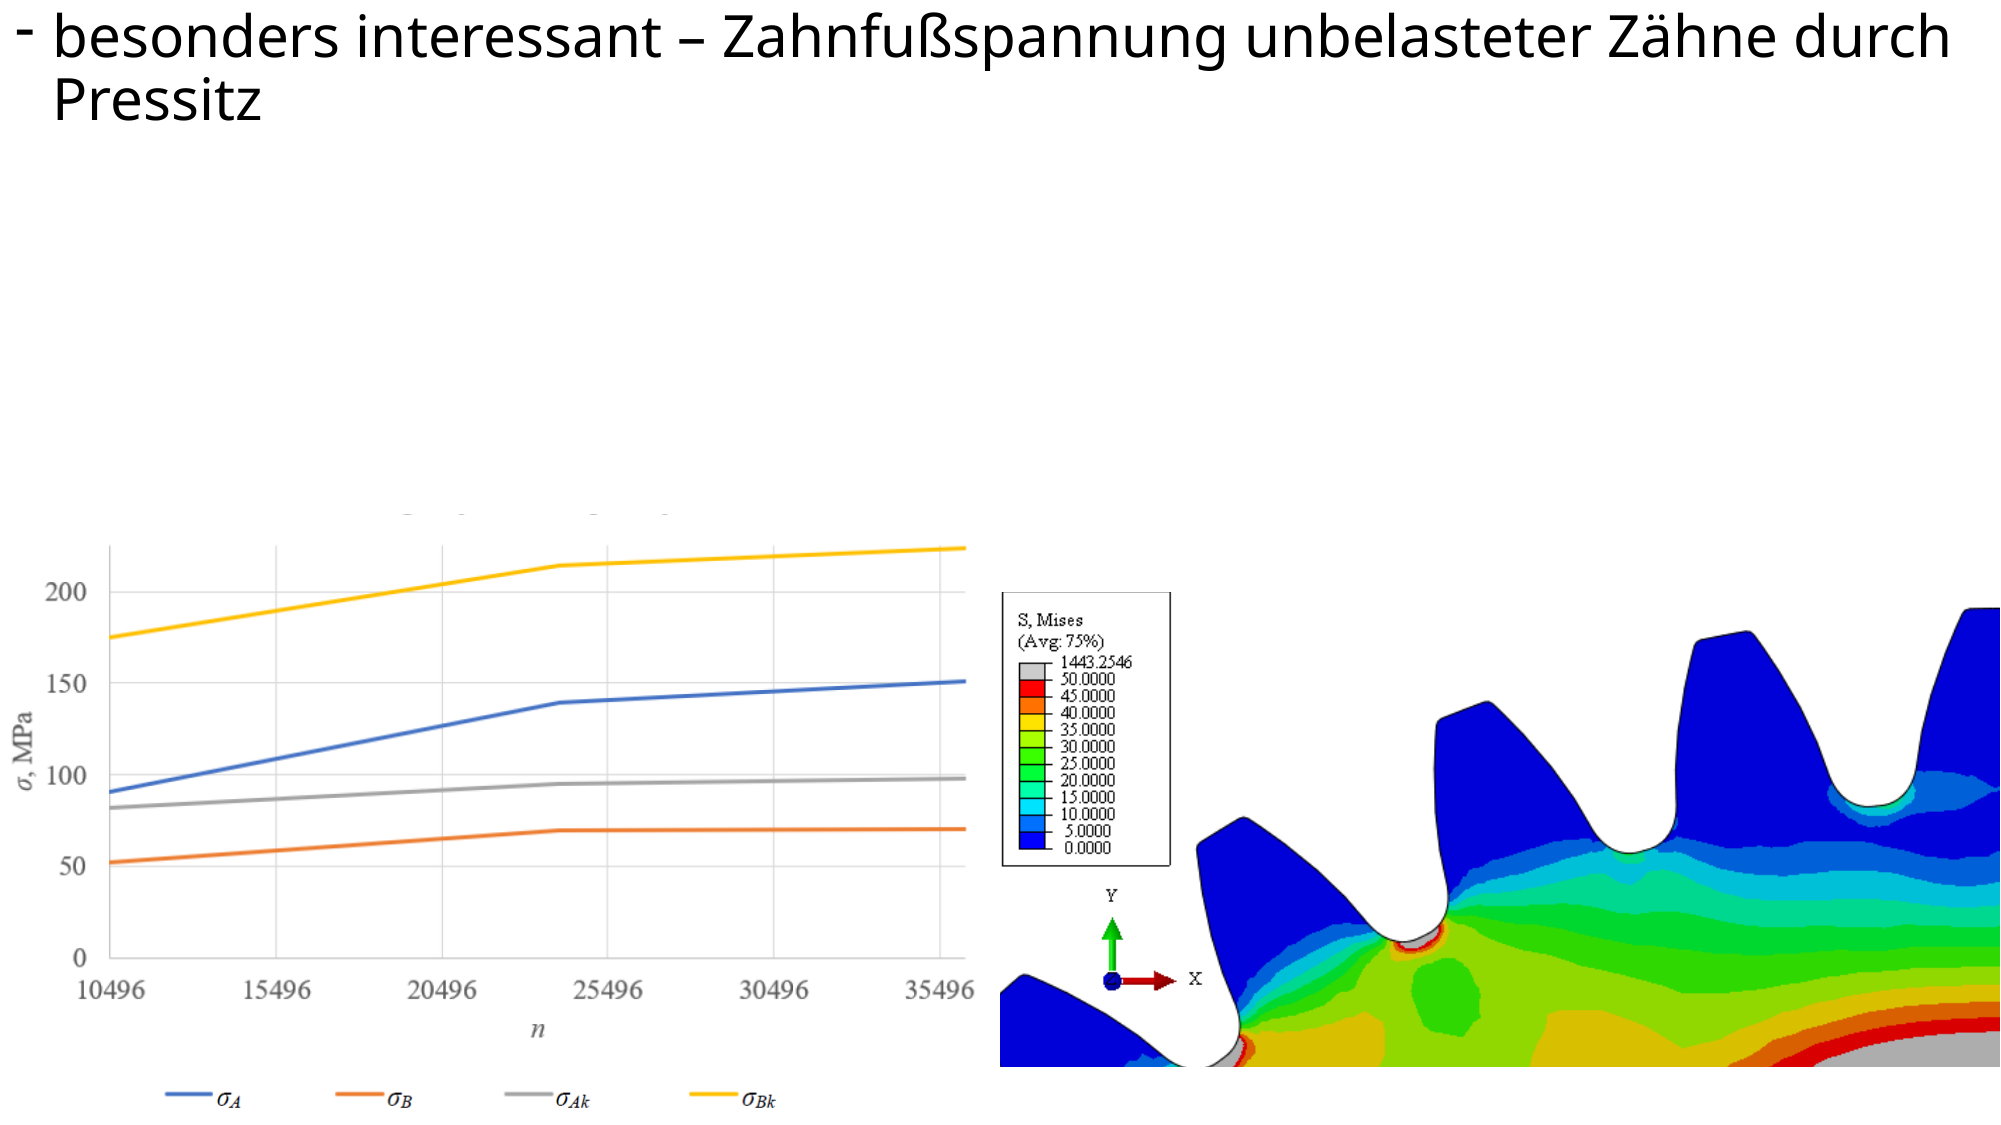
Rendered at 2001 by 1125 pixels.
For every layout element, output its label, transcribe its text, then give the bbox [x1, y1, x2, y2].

picture [0, 514, 2000, 1120]
list besonders interessant – Zahnfußspannung unbelasteter Zähne durch Pressitz [0, 0, 2000, 591]
